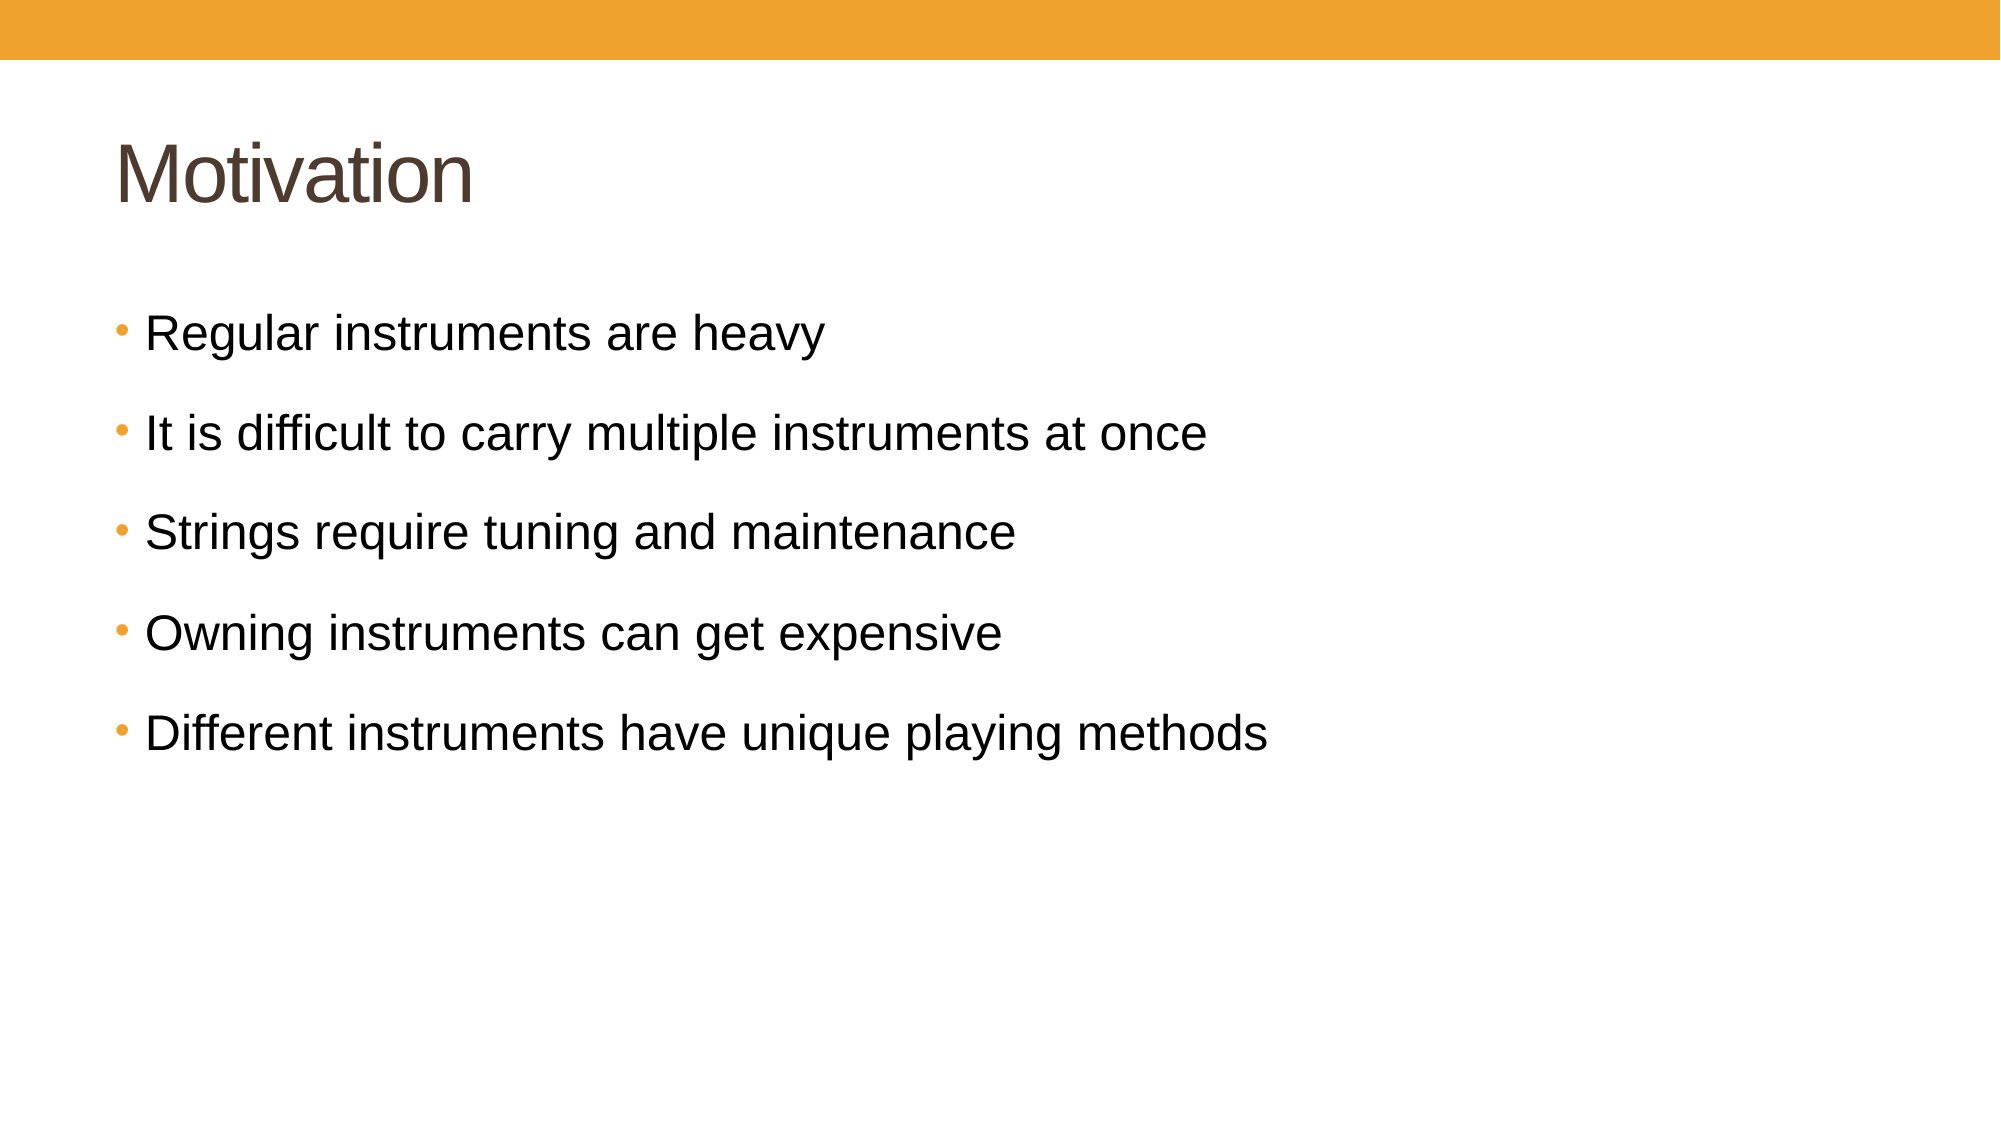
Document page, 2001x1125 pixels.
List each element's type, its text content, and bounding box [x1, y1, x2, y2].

title Motivation [99, 87, 1900, 250]
list Regular instruments are heavy It is difficult to carry multiple instruments at once Strings require tuning and maintenance Owning instruments can get expensive Different instruments have unique playing methods [99, 262, 1900, 1063]
